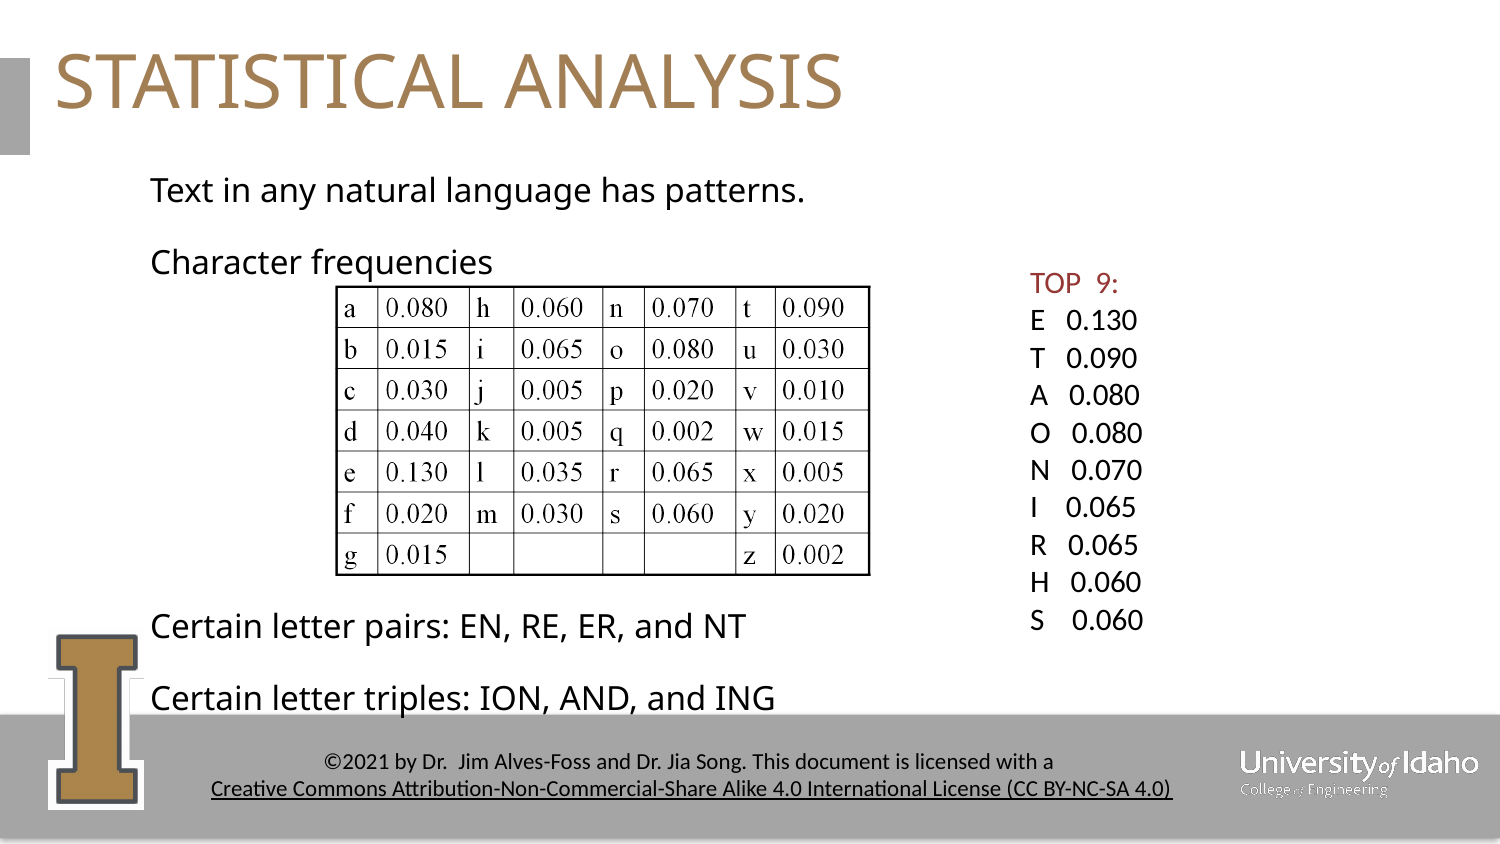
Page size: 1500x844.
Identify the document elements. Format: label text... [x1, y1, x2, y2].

picture [1118, 658, 1500, 844]
text_box TOP 9: E 0.130 T 0.090 A 0.080 O 0.080 N 0.070 I 0.065 R 0.065 H 0.060 S 0.060 [1015, 254, 1192, 671]
picture [48, 627, 144, 810]
title STATISTICAL ANALYSIS [54, 33, 1405, 128]
list Text in any natural language has patterns. Character frequencies Certain letter pairs: EN, RE, ER, and NT Certain letter triples: ION, AND, and ING [150, 154, 1405, 697]
picture [326, 279, 876, 581]
